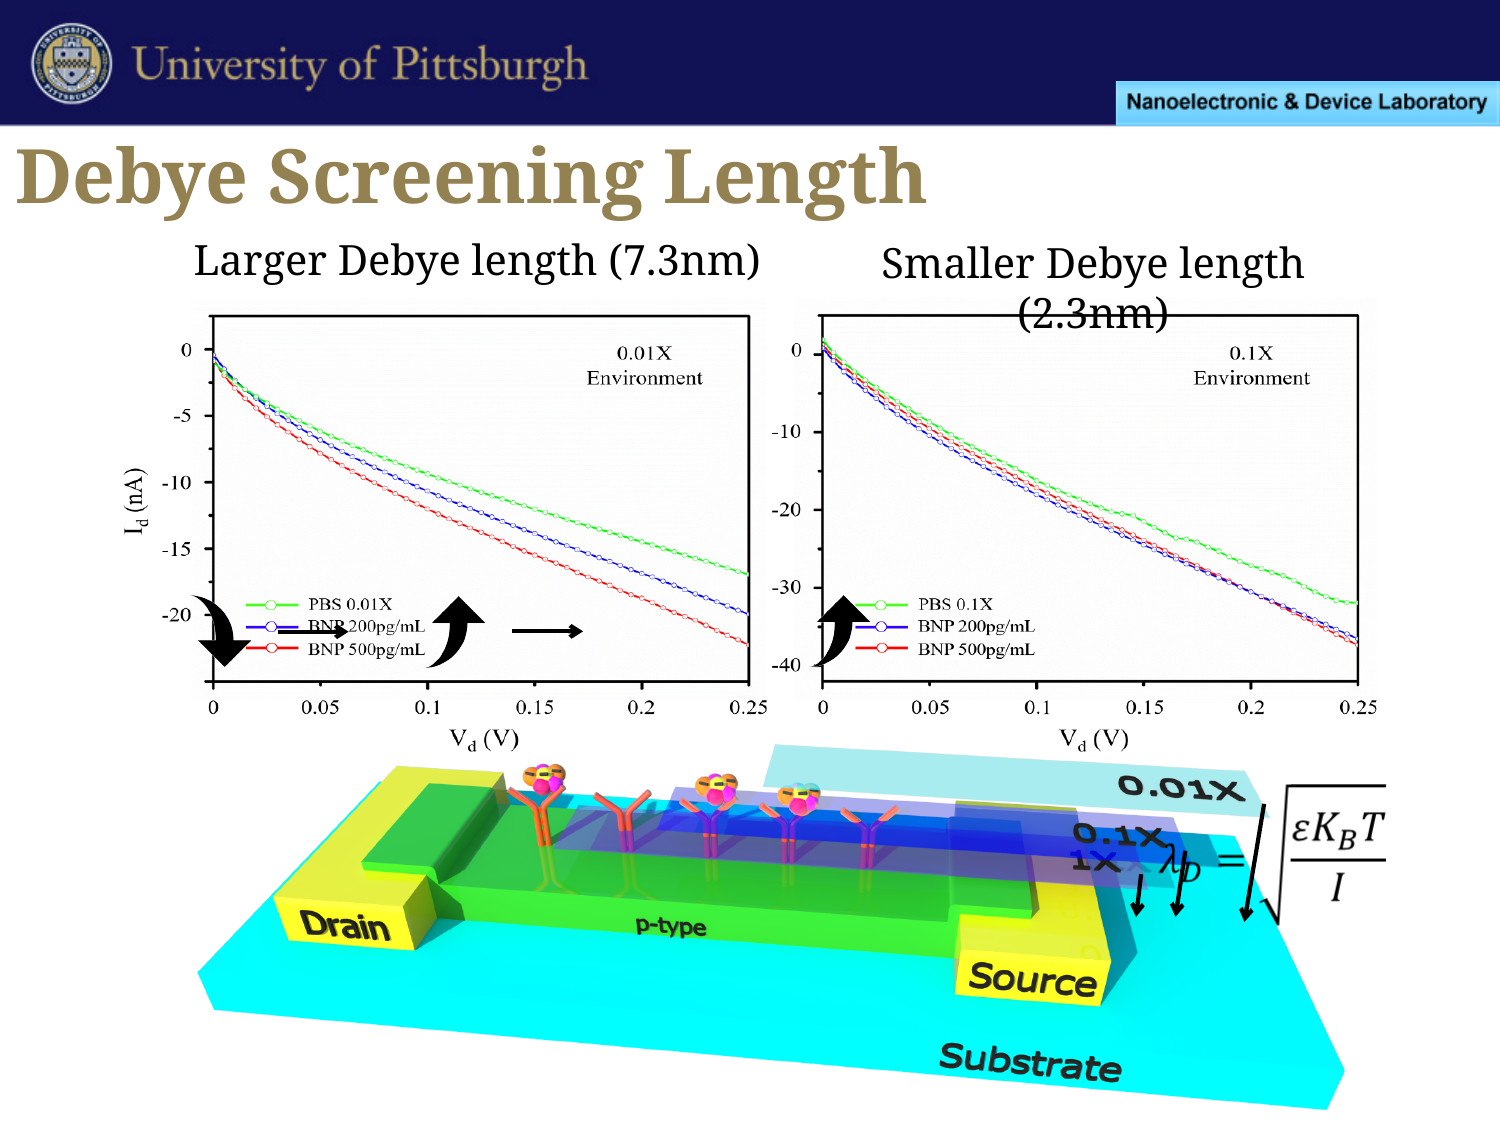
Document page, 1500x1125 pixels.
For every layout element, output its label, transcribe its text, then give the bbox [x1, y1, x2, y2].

picture [0, 0, 1500, 1125]
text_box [184, 595, 875, 668]
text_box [106, 226, 1390, 767]
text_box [171, 716, 1365, 1125]
text_box [1368, 768, 1402, 933]
title Debye Screening Length [0, 125, 1493, 221]
